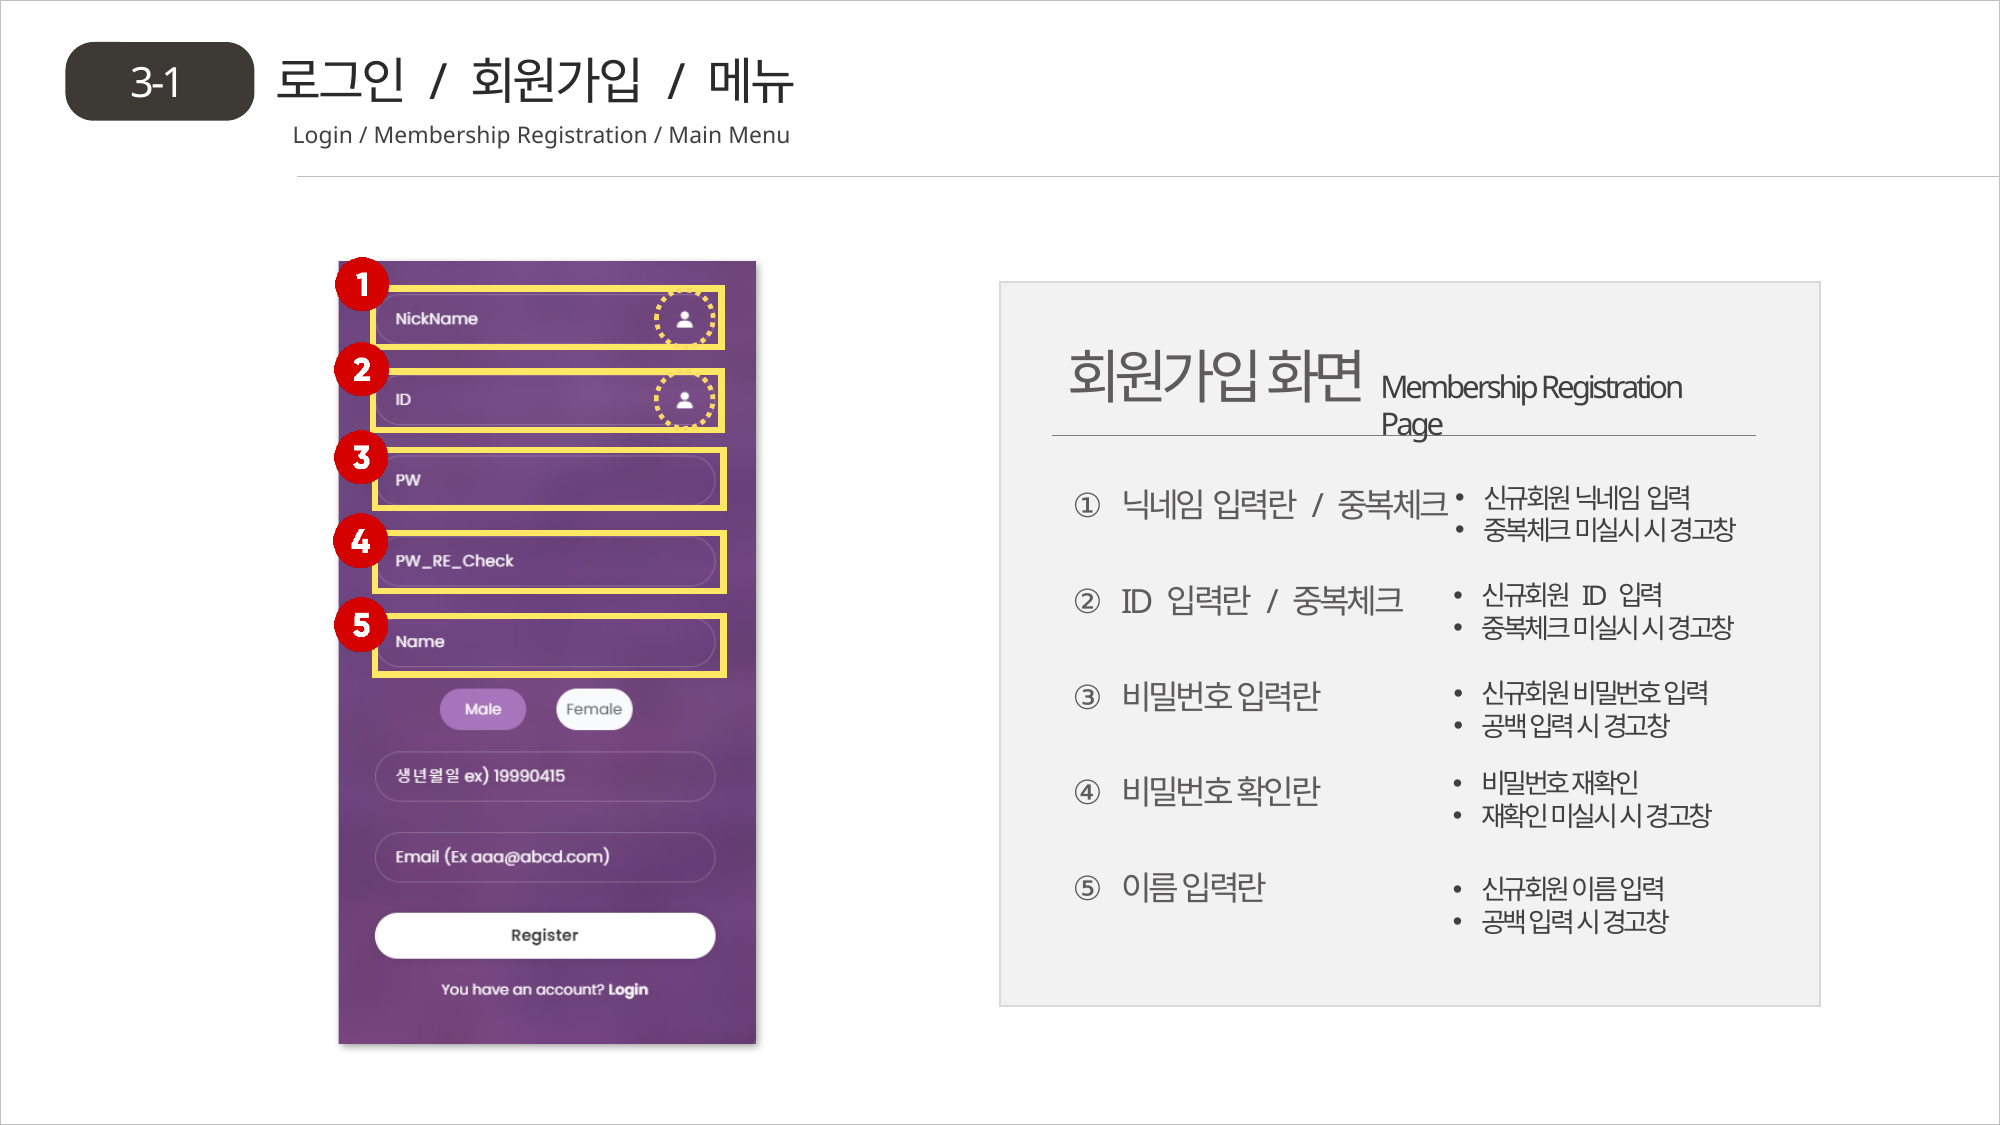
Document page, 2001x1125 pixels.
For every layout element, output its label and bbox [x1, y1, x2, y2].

picture [333, 257, 756, 1044]
text_box [0, 0, 2000, 1125]
